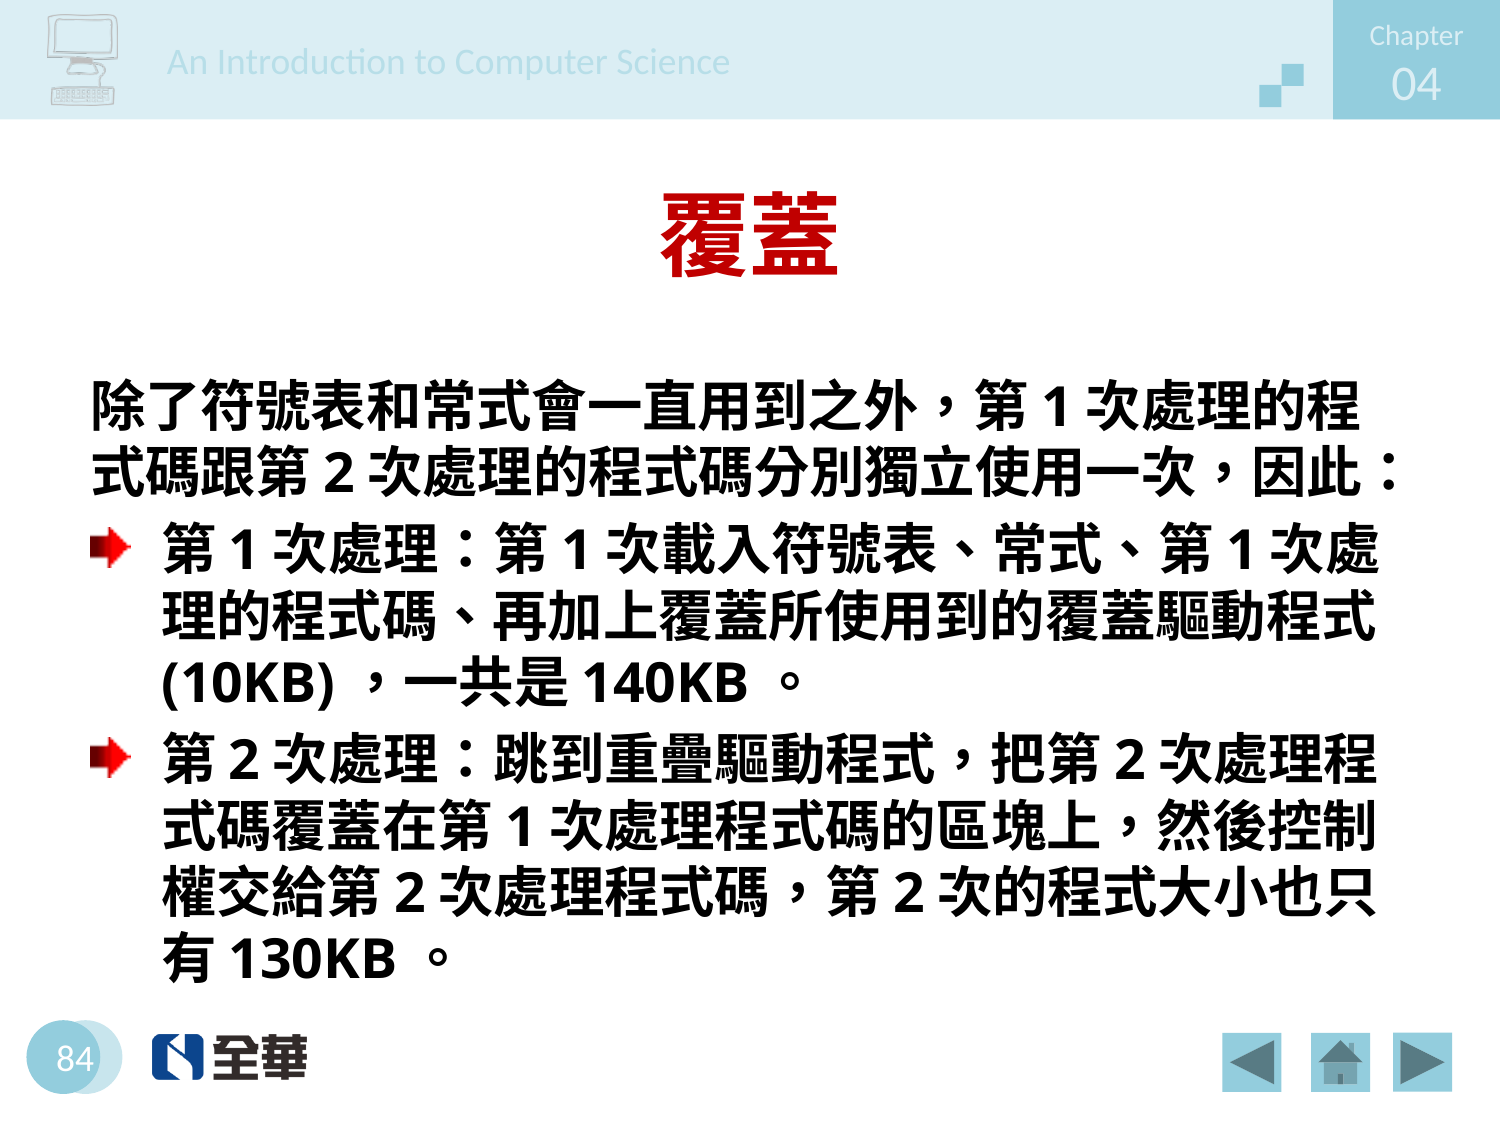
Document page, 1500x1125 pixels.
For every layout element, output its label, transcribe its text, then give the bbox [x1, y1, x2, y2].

picture [47, 14, 118, 106]
picture [90, 527, 131, 568]
picture [152, 1034, 307, 1080]
picture [90, 737, 131, 778]
title 覆蓋 [75, 138, 1425, 327]
list 除了符號表和常式會一直用到之外，第1次處理的程式碼跟第2次處理的程式碼分別獨立使用一次，因此： 第1次處理：第1次載入符號表、常式、第1次處理的程式碼、再加上覆蓋所使用到的覆蓋驅動程式(10KB)，一共是140KB。 第2次處理：跳到重疊驅動程式，把第2次處理程式碼覆蓋在第1次處理程式碼的區塊上，然後控制權交給第2次處理程式碼，第2次的程式大小也只有130KB。 [75, 363, 1425, 1005]
